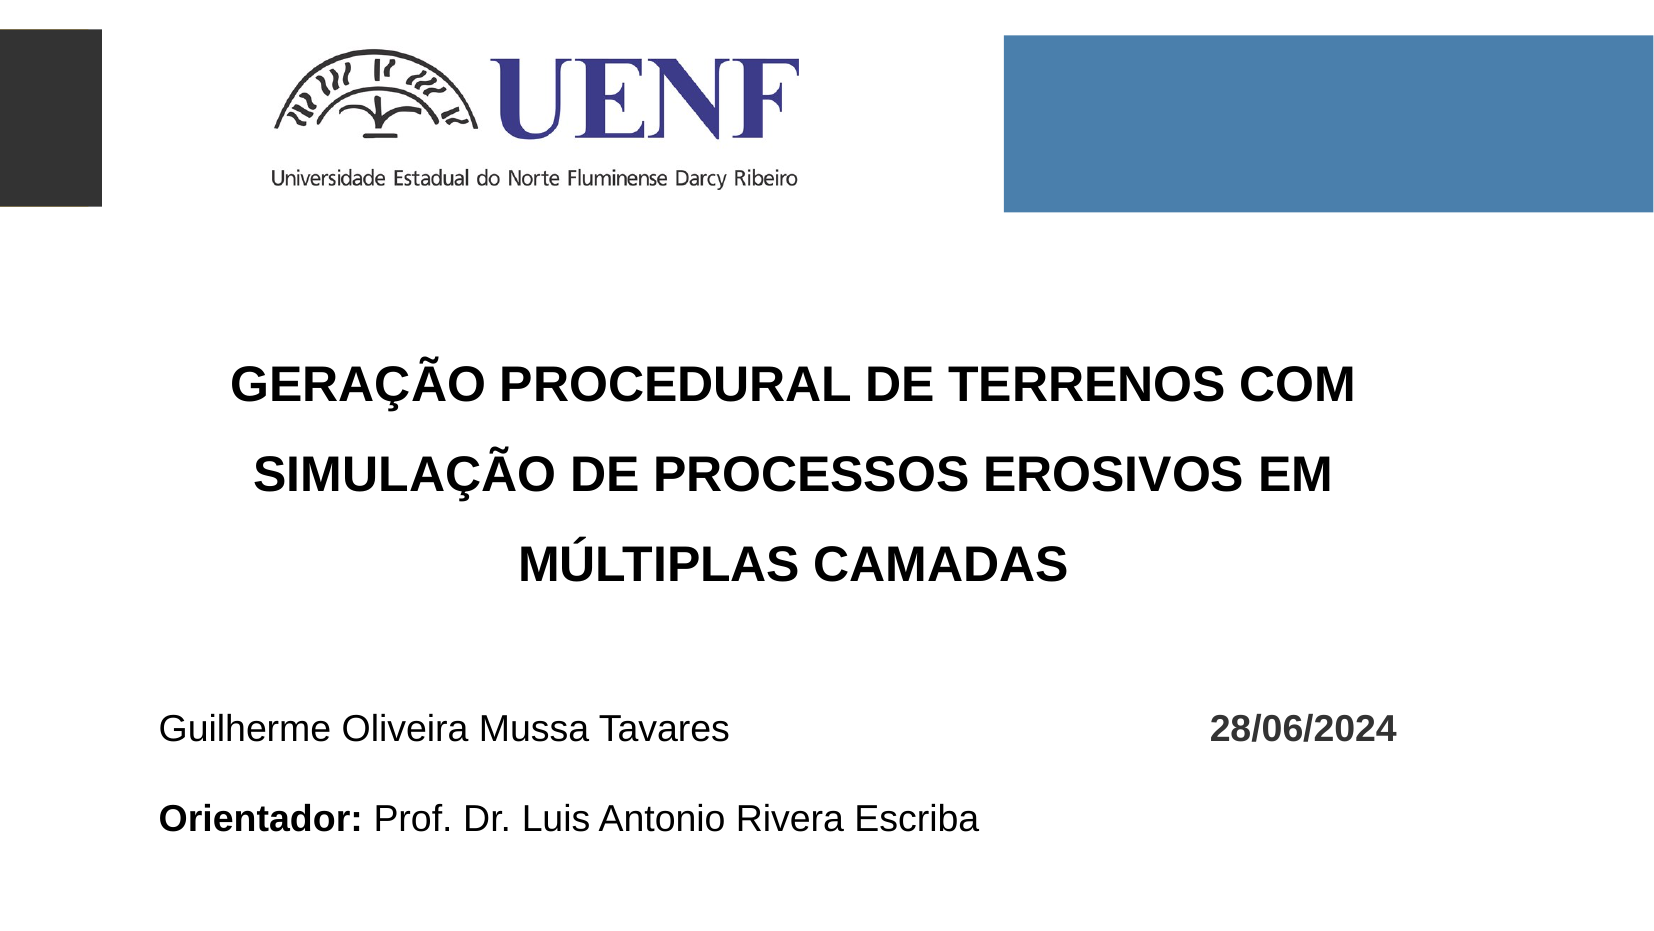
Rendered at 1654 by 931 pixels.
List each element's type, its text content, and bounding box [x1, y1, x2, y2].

picture [271, 45, 799, 191]
text_box 28/06/2024 [1194, 689, 1480, 772]
text_box Guilherme Oliveira Mussa Tavares Orientador: Prof. Dr. Luis Antonio Rivera Escriba [143, 689, 1073, 879]
text_box [0, 29, 102, 207]
text_box GERAÇÃO PROCEDURAL DE TERRENOS COM SIMULAÇÃO DE PROCESSOS EROSIVOS EM MÚLTIPLAS CAMADAS [215, 379, 1372, 533]
